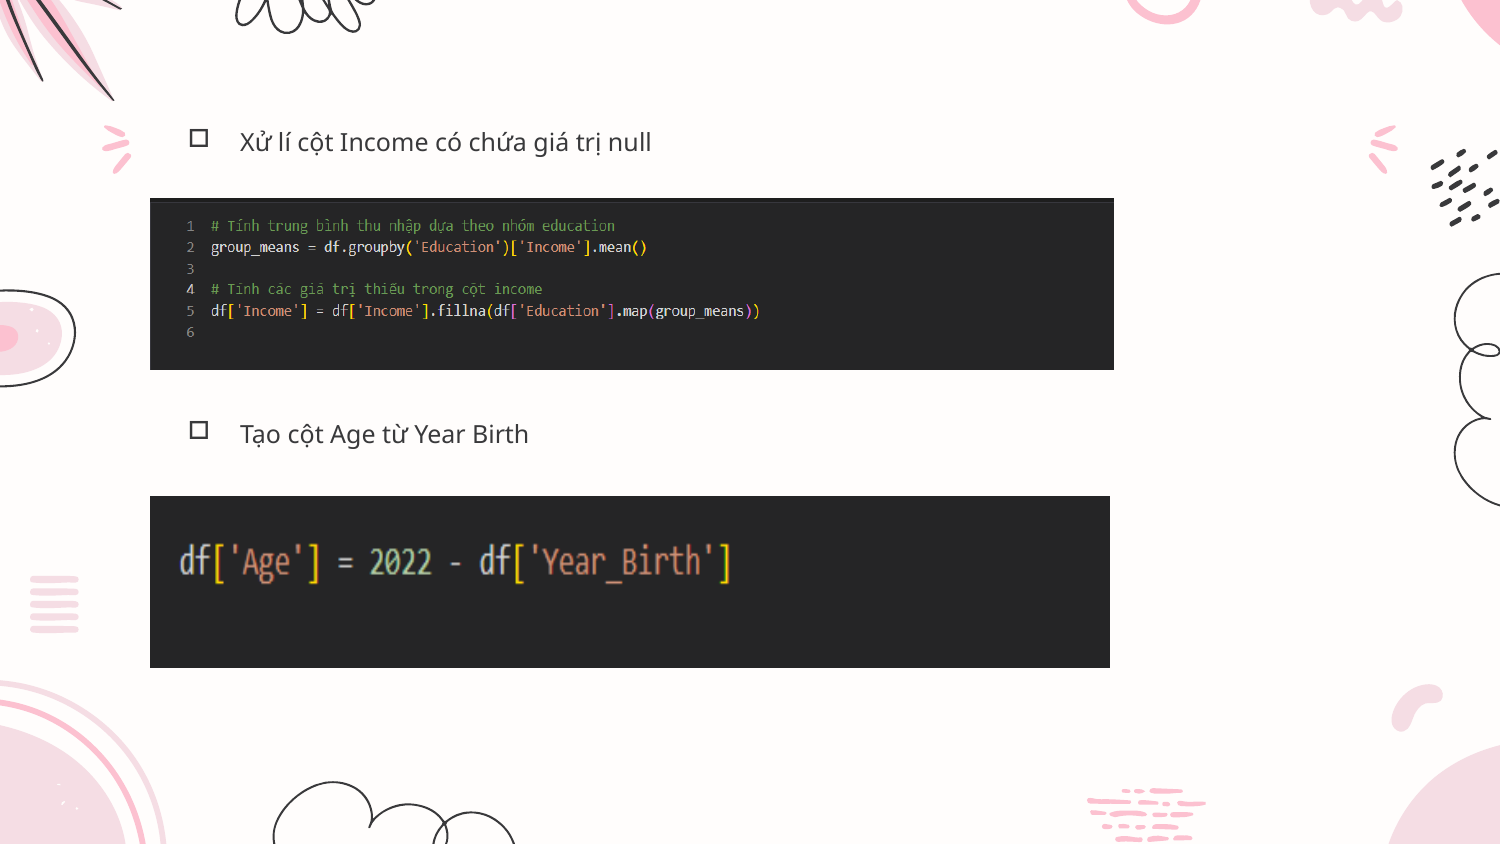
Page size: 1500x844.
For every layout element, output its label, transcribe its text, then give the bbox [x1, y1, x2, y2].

text_box Xử lí cột Income có chứa giá trị null [149, 96, 1275, 163]
subtitle Tạo cột Age từ Year Birth [150, 388, 1275, 478]
picture [149, 197, 1114, 370]
picture [149, 496, 1110, 669]
